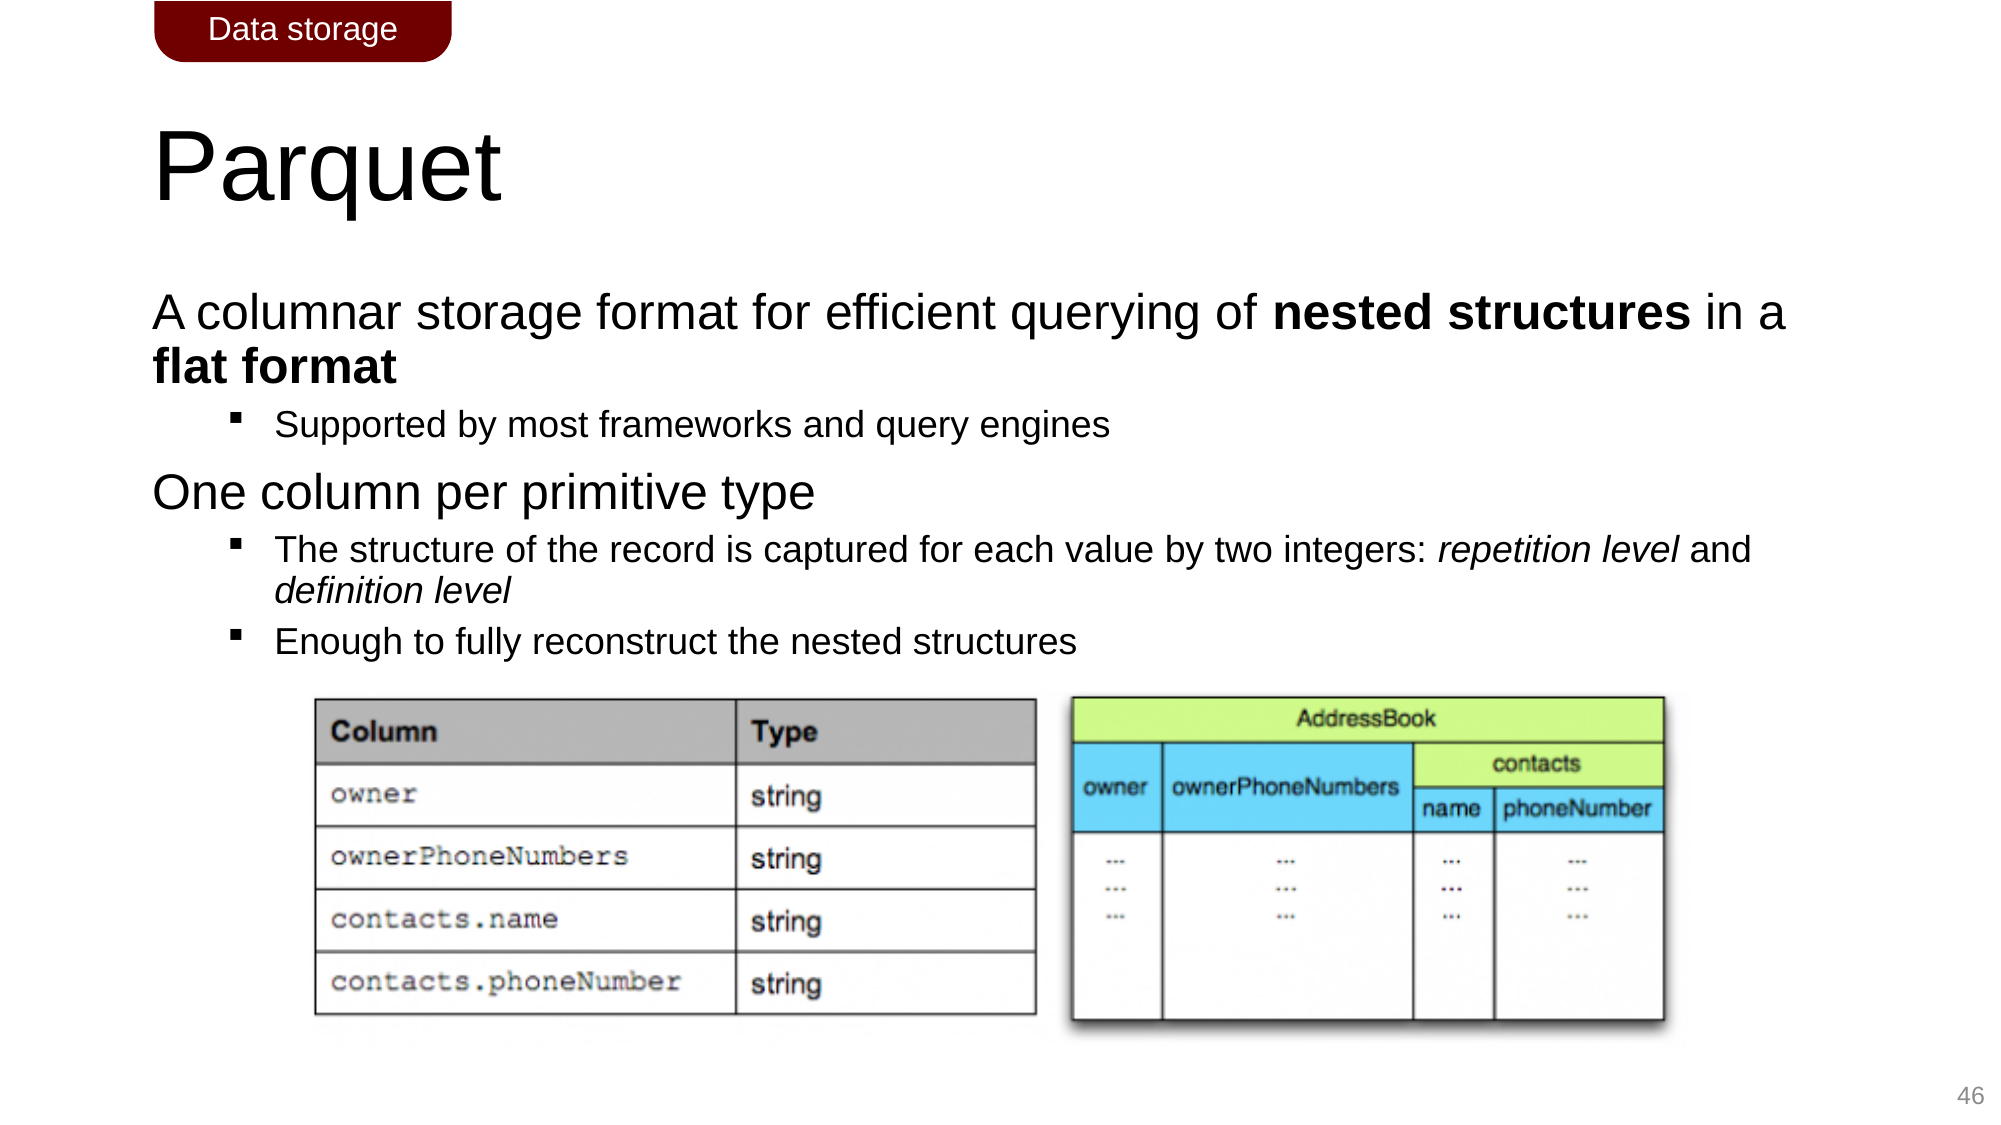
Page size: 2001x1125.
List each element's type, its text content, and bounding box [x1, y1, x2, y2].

slide_number 46 [1550, 1065, 2000, 1125]
list A columnar storage format for efficient querying of nested structures in a flat format Supported by most frameworks and query engines One column per primitive type The structure of the record is captured for each value by two integers: repetition level and definition level Enough to fully reconstruct the nested structures [137, 278, 1863, 993]
title Parquet [137, 59, 1863, 278]
picture [309, 691, 1691, 1049]
text_box Data storage [154, 1, 452, 63]
